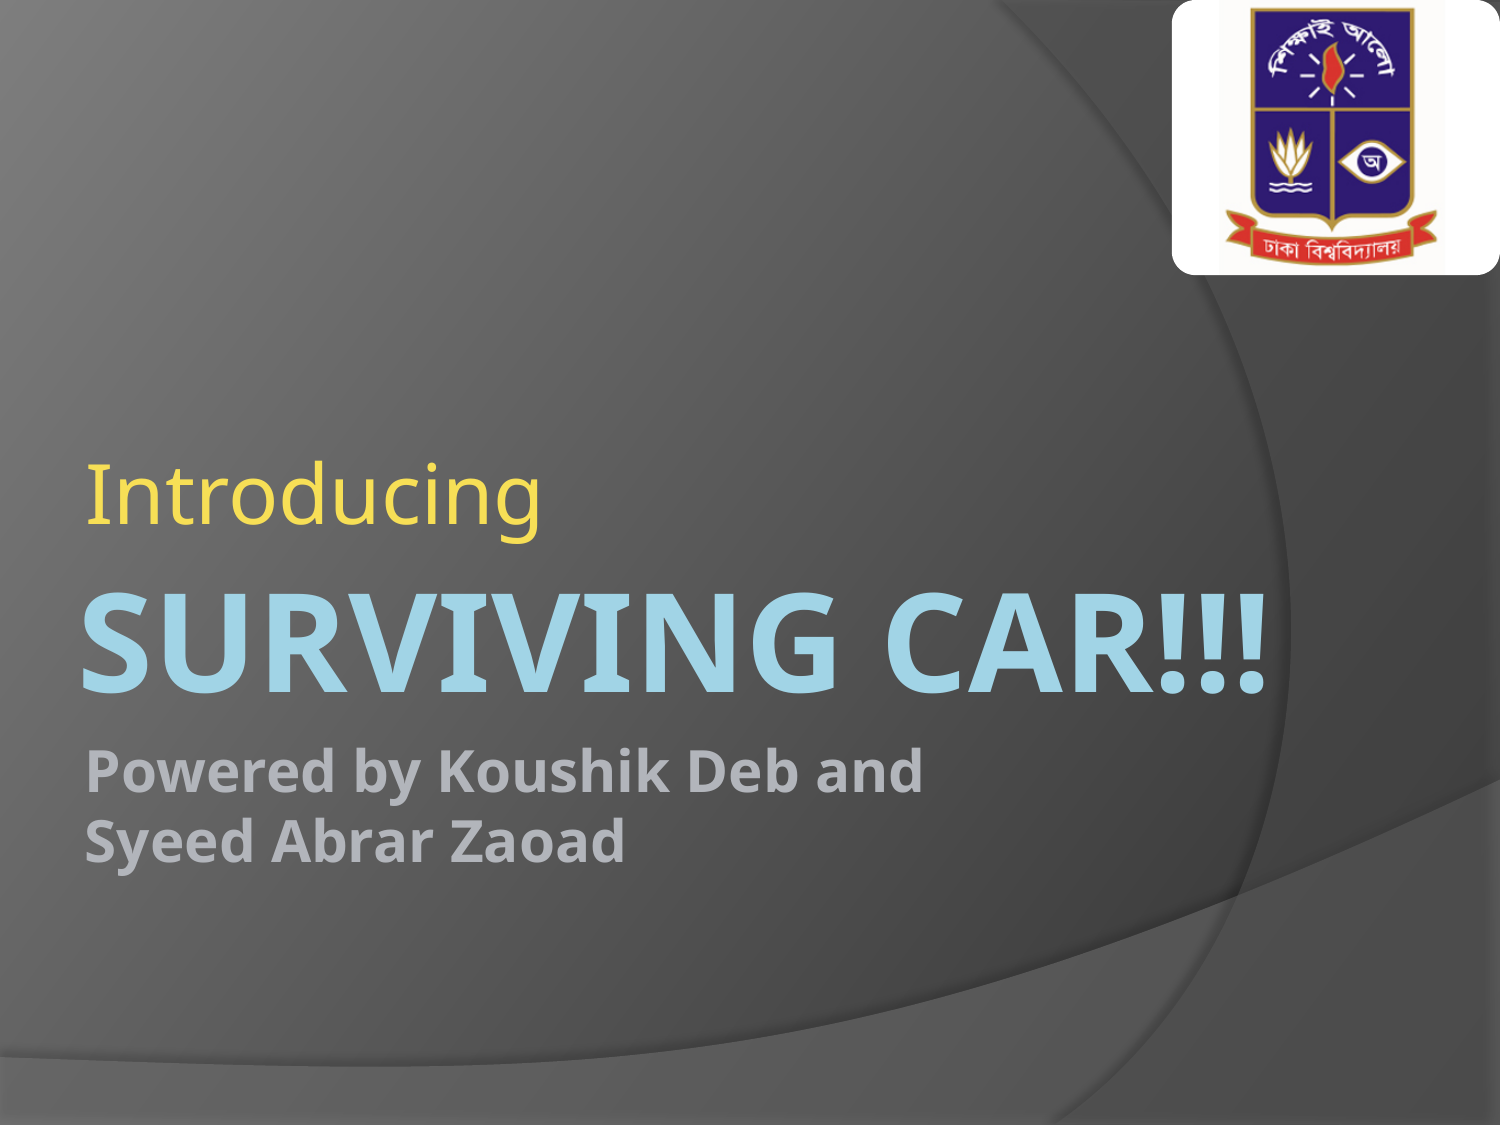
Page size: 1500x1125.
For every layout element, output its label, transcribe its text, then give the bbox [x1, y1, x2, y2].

title Surviving car!!! [70, 547, 1383, 925]
picture [1171, 0, 1500, 276]
subtitle Introducing [71, 253, 1134, 541]
text_box Powered by Koushik Deb and Syeed Abrar Zaoad [70, 726, 950, 882]
